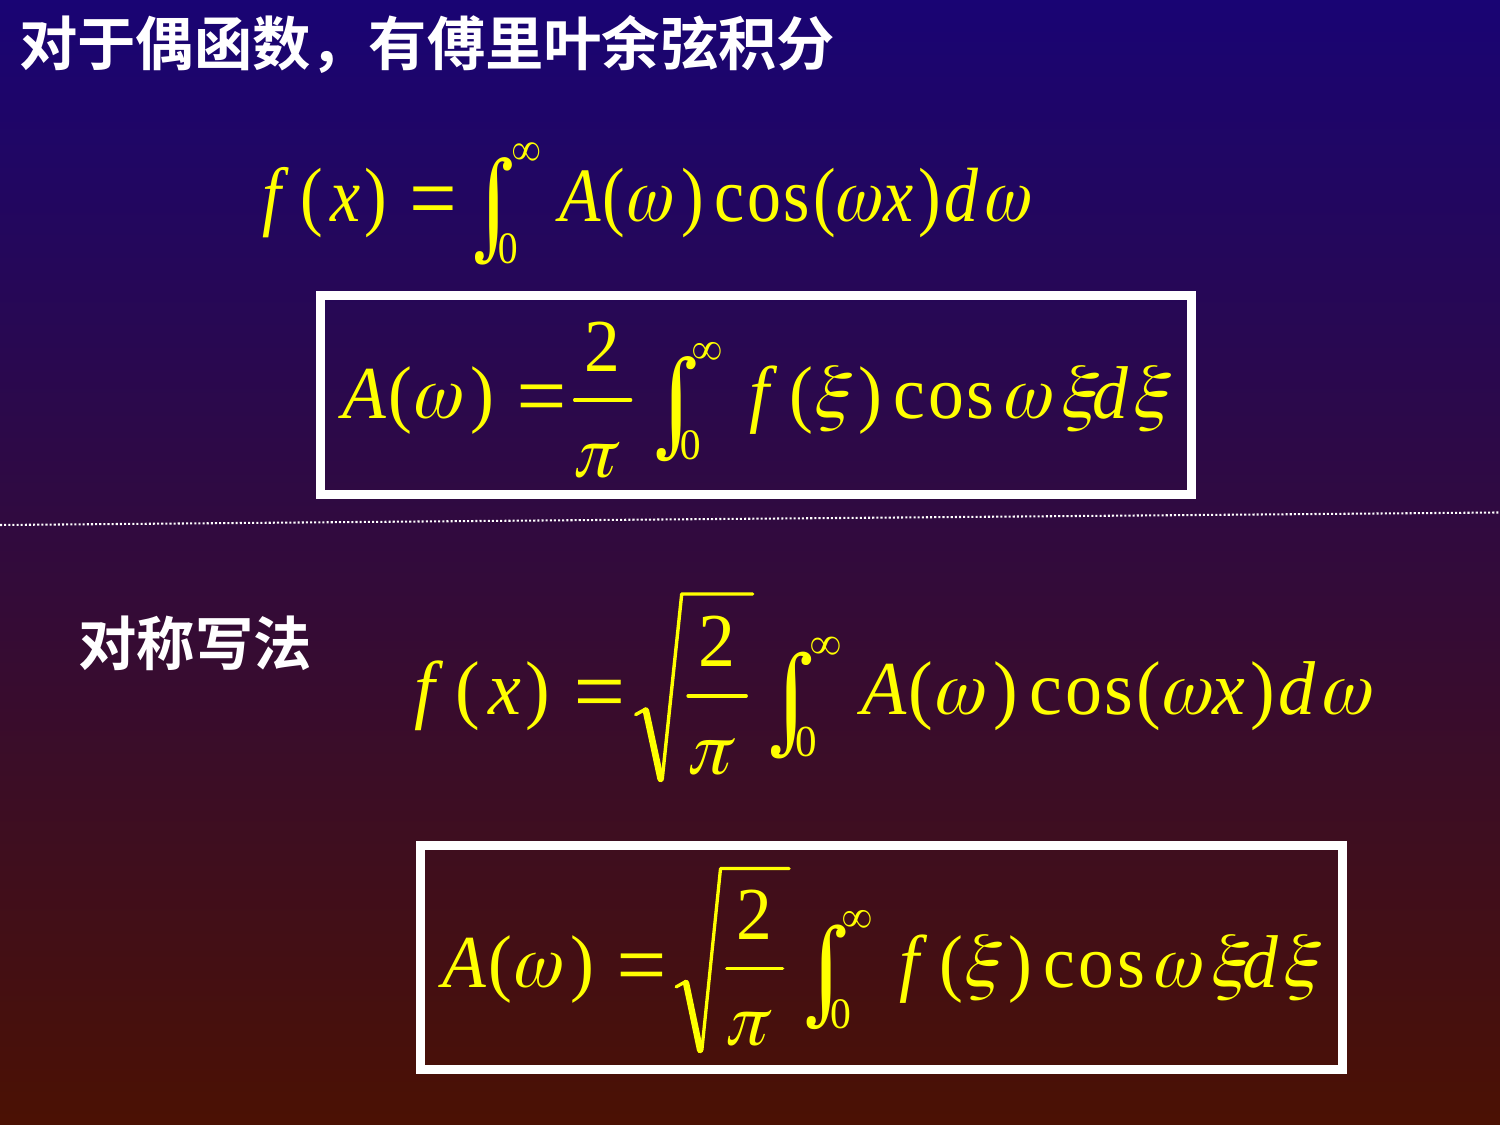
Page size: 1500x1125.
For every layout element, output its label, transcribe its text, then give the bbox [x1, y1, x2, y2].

text_box 对称写法 [63, 600, 327, 685]
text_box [424, 849, 1338, 1065]
text_box 对于偶函数，有傅里叶余弦积分 [4, 0, 850, 85]
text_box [324, 299, 1187, 491]
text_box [387, 574, 1388, 794]
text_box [237, 112, 1051, 288]
